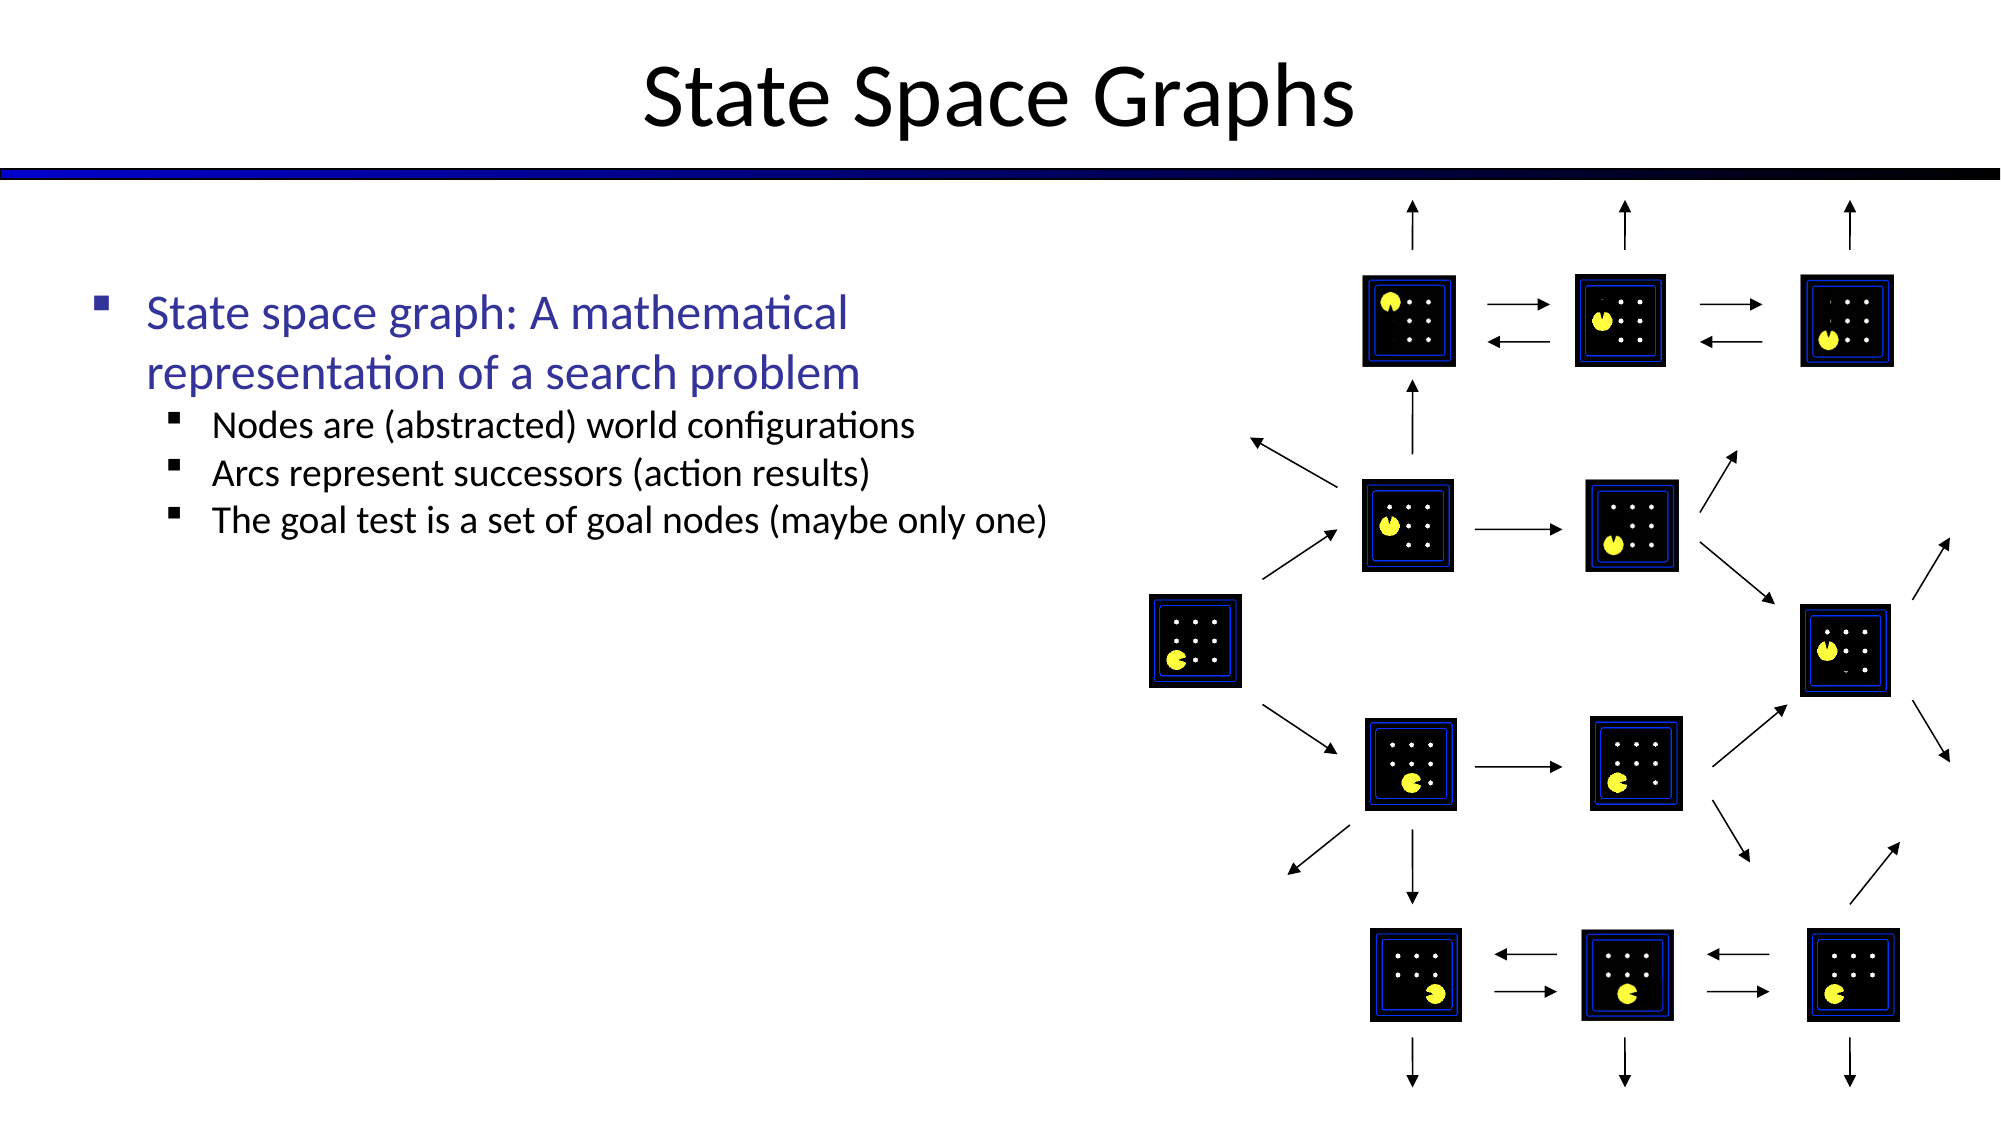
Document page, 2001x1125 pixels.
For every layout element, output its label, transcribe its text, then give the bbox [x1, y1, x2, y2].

title State Space Graphs [0, 0, 2000, 184]
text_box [1149, 199, 1951, 1088]
list State space graph: A mathematical representation of a search problem Nodes are (abstracted) world configurations Arcs represent successors (action results) The goal test is a set of goal nodes (maybe only one) [74, 271, 1113, 1015]
